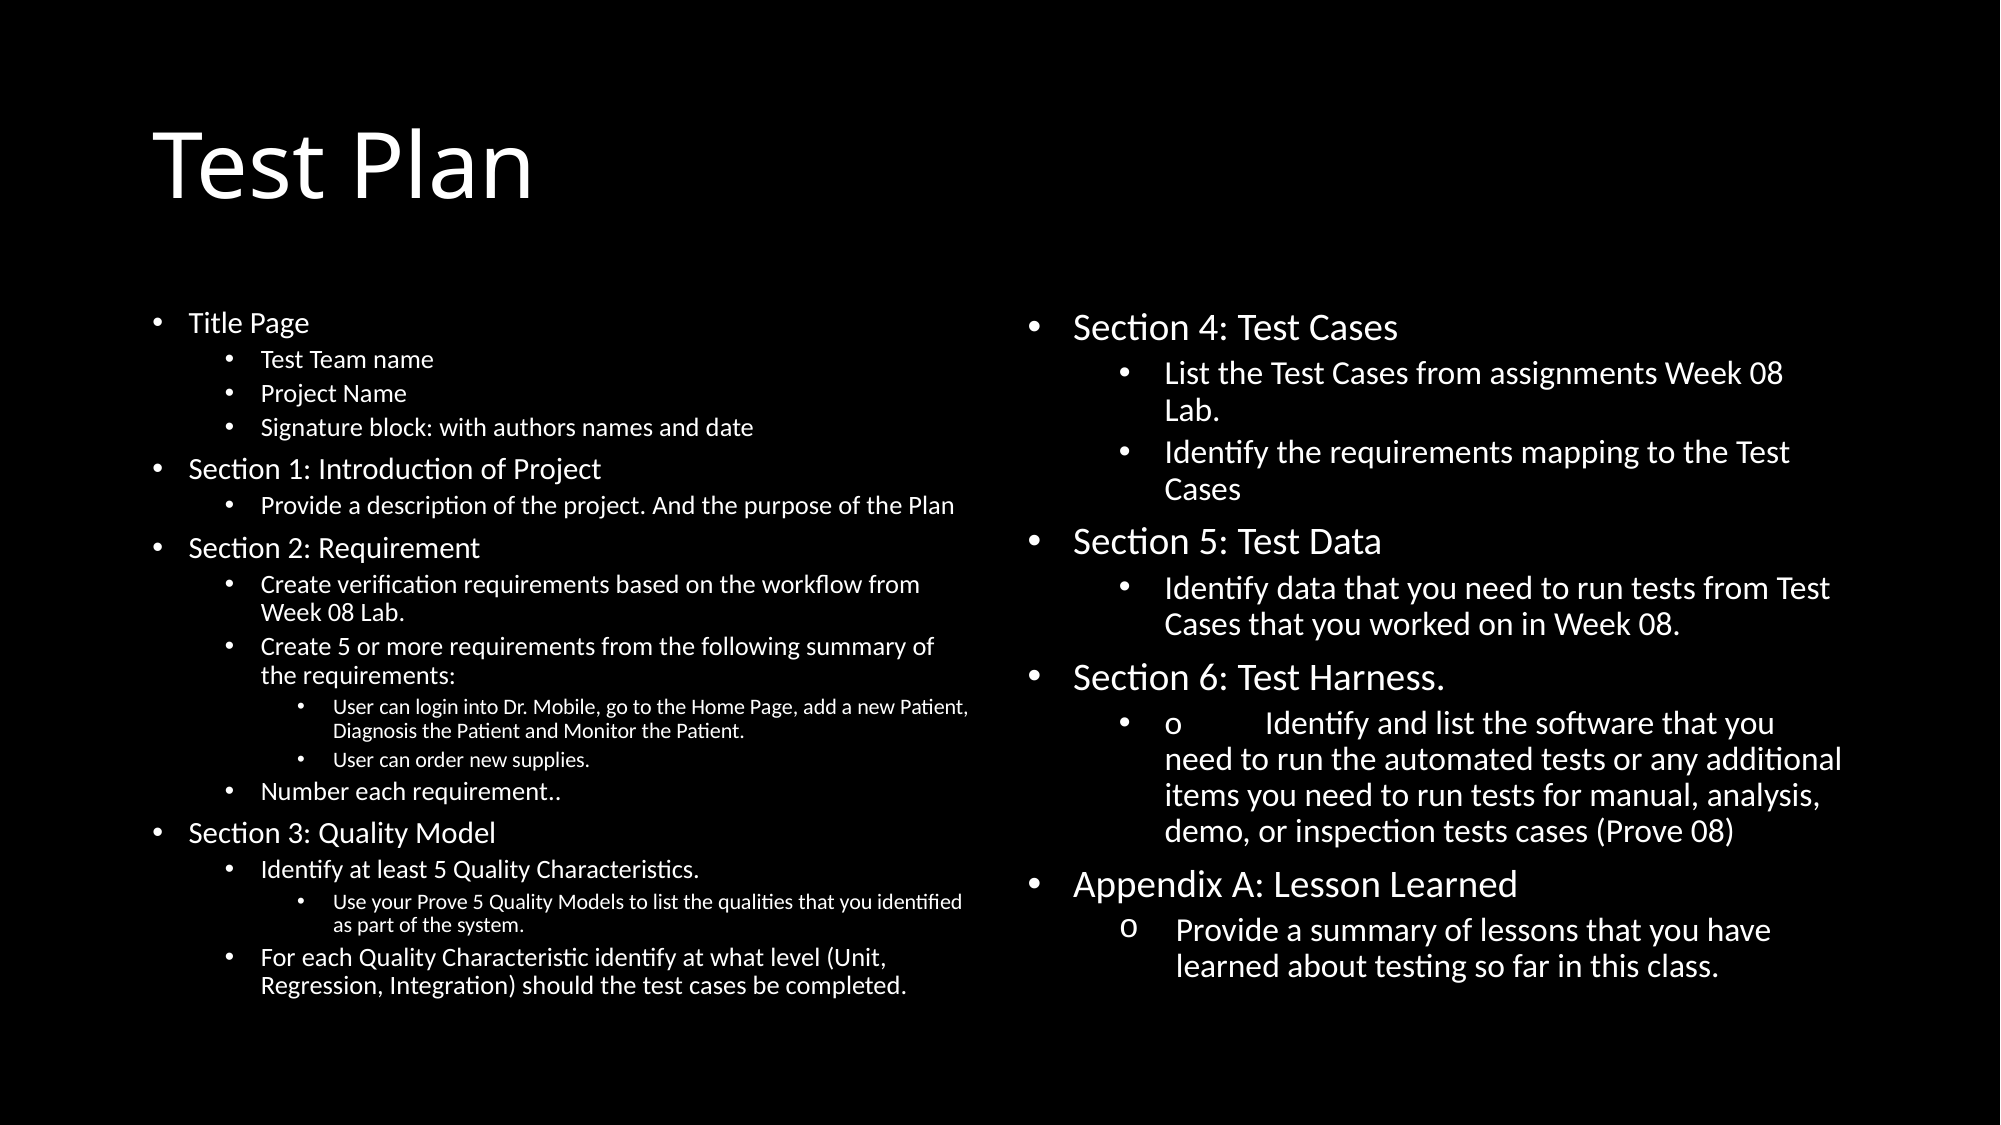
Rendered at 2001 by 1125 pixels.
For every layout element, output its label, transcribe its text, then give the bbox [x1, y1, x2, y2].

list Title Page Test Team name Project Name Signature block: with authors names and date Section 1: Introduction of Project Provide a description of the project. And the purpose of the Plan Section 2: Requirement Create verification requirements based on the workflow from Week 08 Lab. Create 5 or more requirements from the following summary of the requirements: User can login into Dr. Mobile, go to the Home Page, add a new Patient, Diagnosis the Patient and Monitor the Patient. User can order new supplies. Number each requirement.. Section 3: Quality Model Identify at least 5 Quality Characteristics. Use your Prove 5 Quality Models to list the qualities that you identified as part of the system. For each Quality Characteristic identify at what level (Unit, Regression, Integration) should the test cases be completed. [137, 299, 988, 1014]
title Test Plan [137, 59, 1863, 278]
list Section 4: Test Cases List the Test Cases from assignments Week 08 Lab. Identify the requirements mapping to the Test Cases Section 5: Test Data Identify data that you need to run tests from Test Cases that you worked on in Week 08. Section 6: Test Harness. o Identify and list the software that you need to run the automated tests or any additional items you need to run tests for manual, analysis, demo, or inspection tests cases (Prove 08) Appendix A: Lesson Learned Provide a summary of lessons that you have learned about testing so far in this class. [1012, 299, 1863, 1014]
